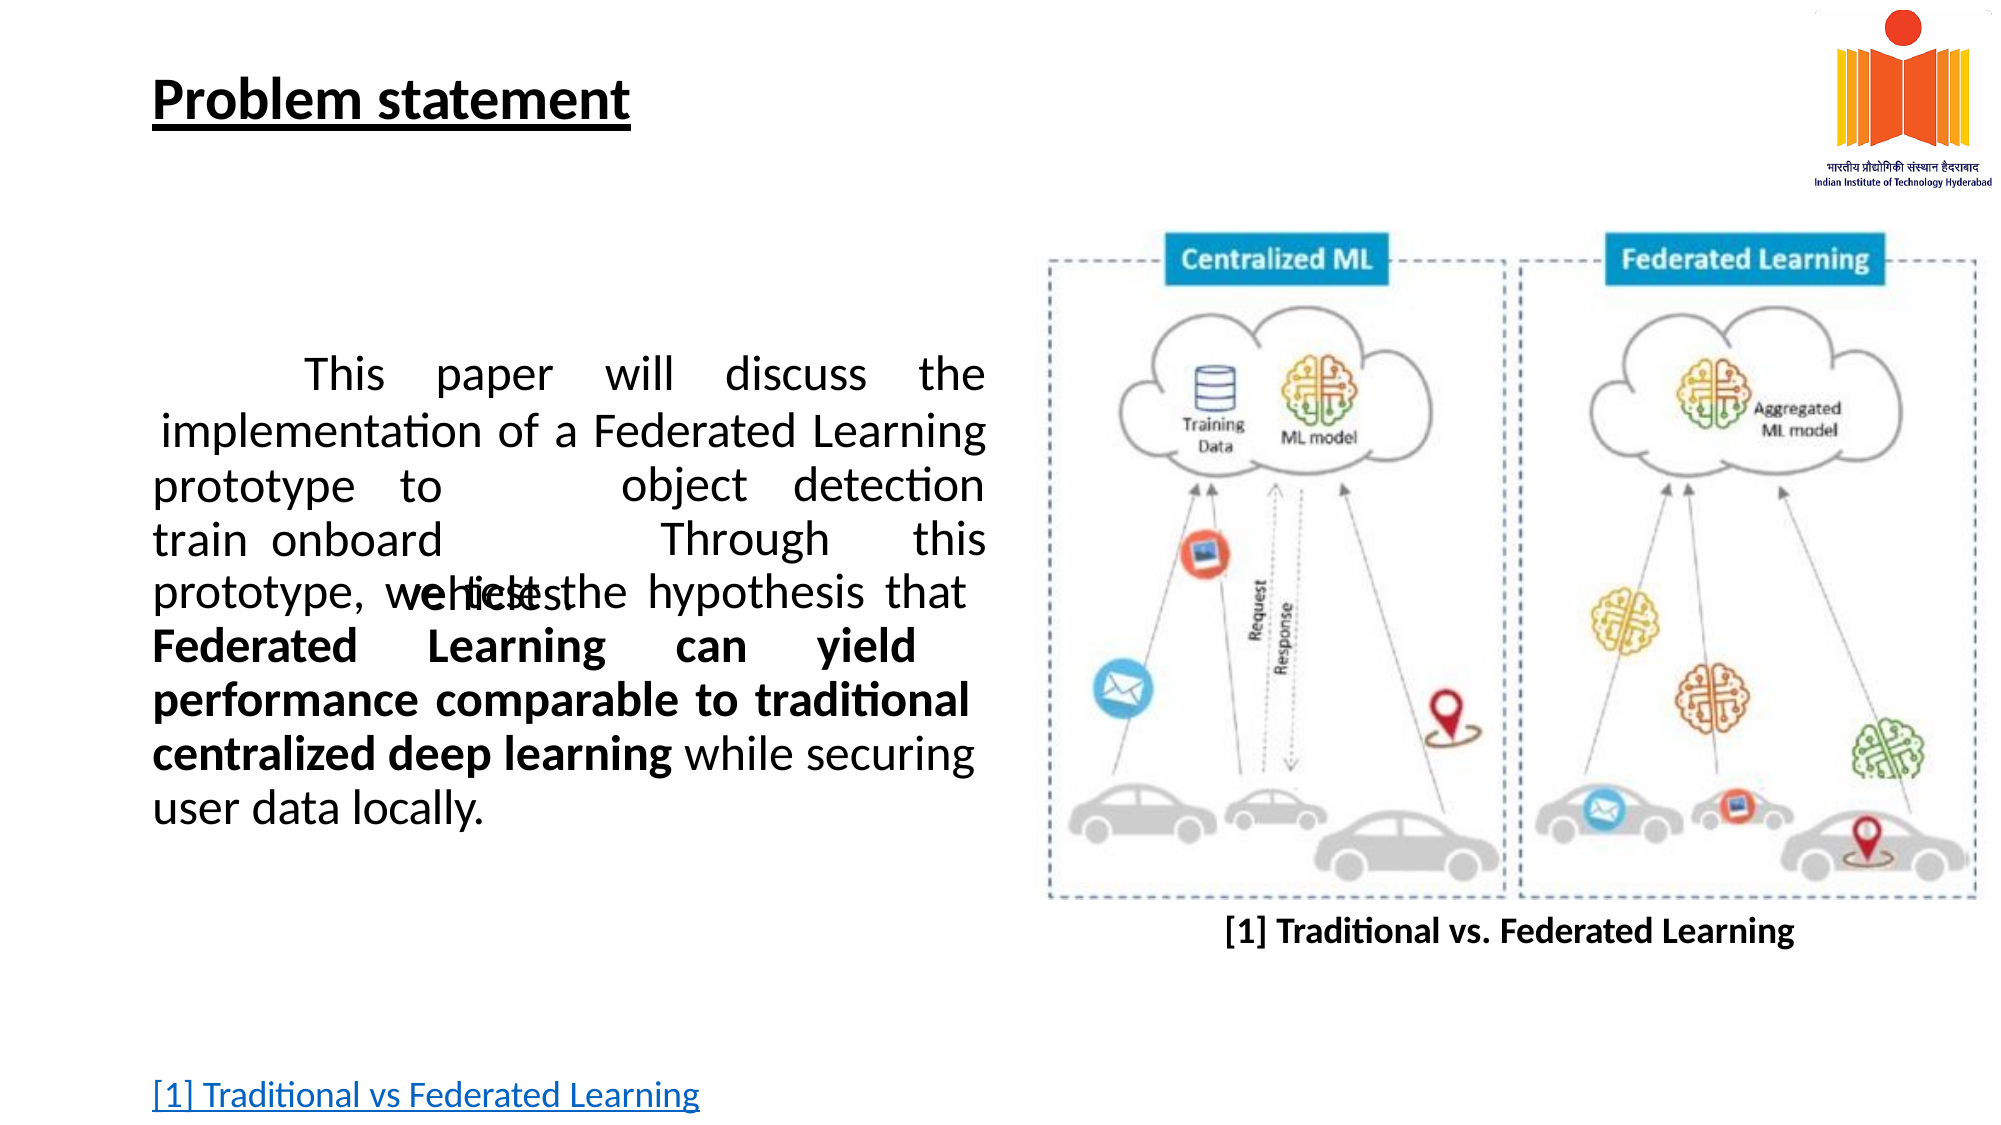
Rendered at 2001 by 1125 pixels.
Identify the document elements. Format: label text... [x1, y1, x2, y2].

text_box This paper will discuss the implementation of a Federated Learning [150, 341, 988, 458]
text_box prototype to train onboard vehicles. [150, 449, 582, 557]
text_box Through this [658, 503, 987, 557]
text_box prototype, we test the hypothesis that Federated Learning can yield performance comparable to traditional centralized deep learning while securing user data locally. [150, 557, 988, 836]
text_box object detection [619, 449, 988, 512]
text_box [1] Traditional vs. Federated Learning [1222, 909, 1804, 951]
text_box [1] Traditional vs Federated Learning [150, 1067, 710, 1115]
picture [1814, 9, 1993, 189]
picture [1035, 229, 1988, 901]
title Problem statement [150, 57, 638, 248]
